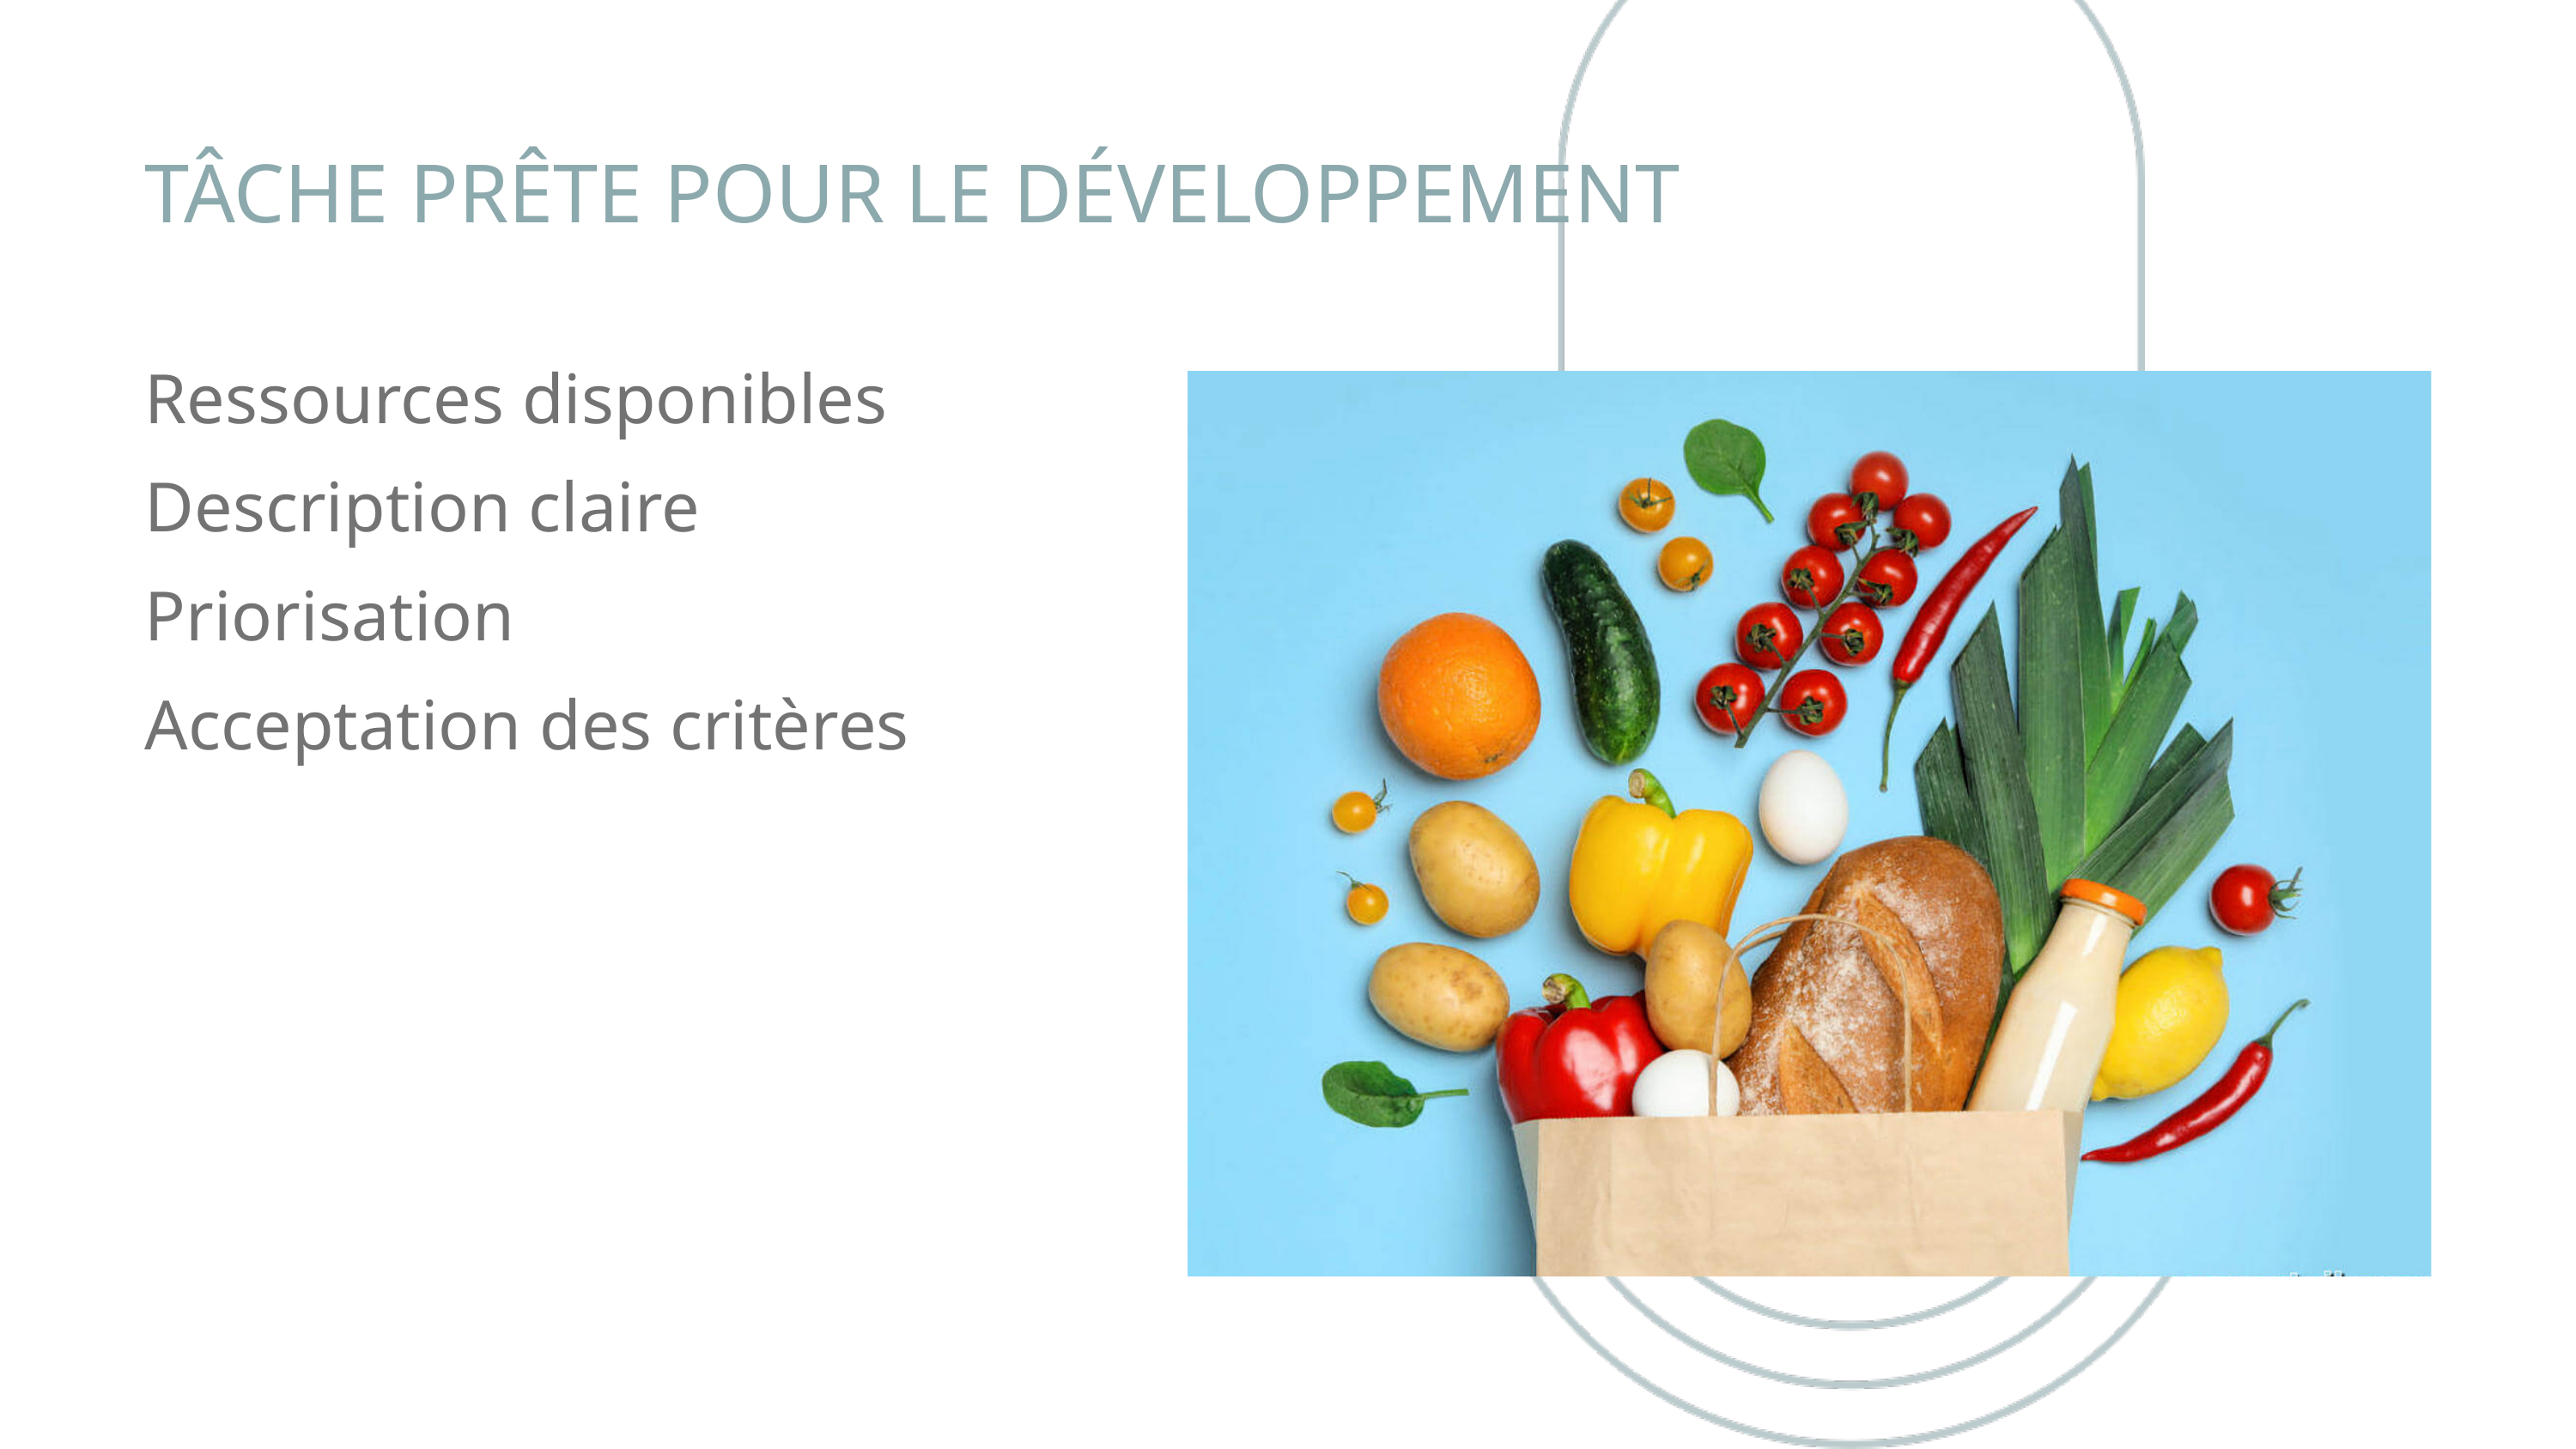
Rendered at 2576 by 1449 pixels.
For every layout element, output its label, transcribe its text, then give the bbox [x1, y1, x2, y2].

text_box Ressources disponibles Description claire Priorisation Acceptation des critères [144, 328, 1472, 763]
text_box TÂCHE PRÊTE POUR LE DÉVELOPPEMENT [144, 149, 1856, 239]
text_box [1188, 371, 2432, 1276]
text_box [1558, 0, 2145, 371]
text_box [1467, 1276, 2236, 1449]
